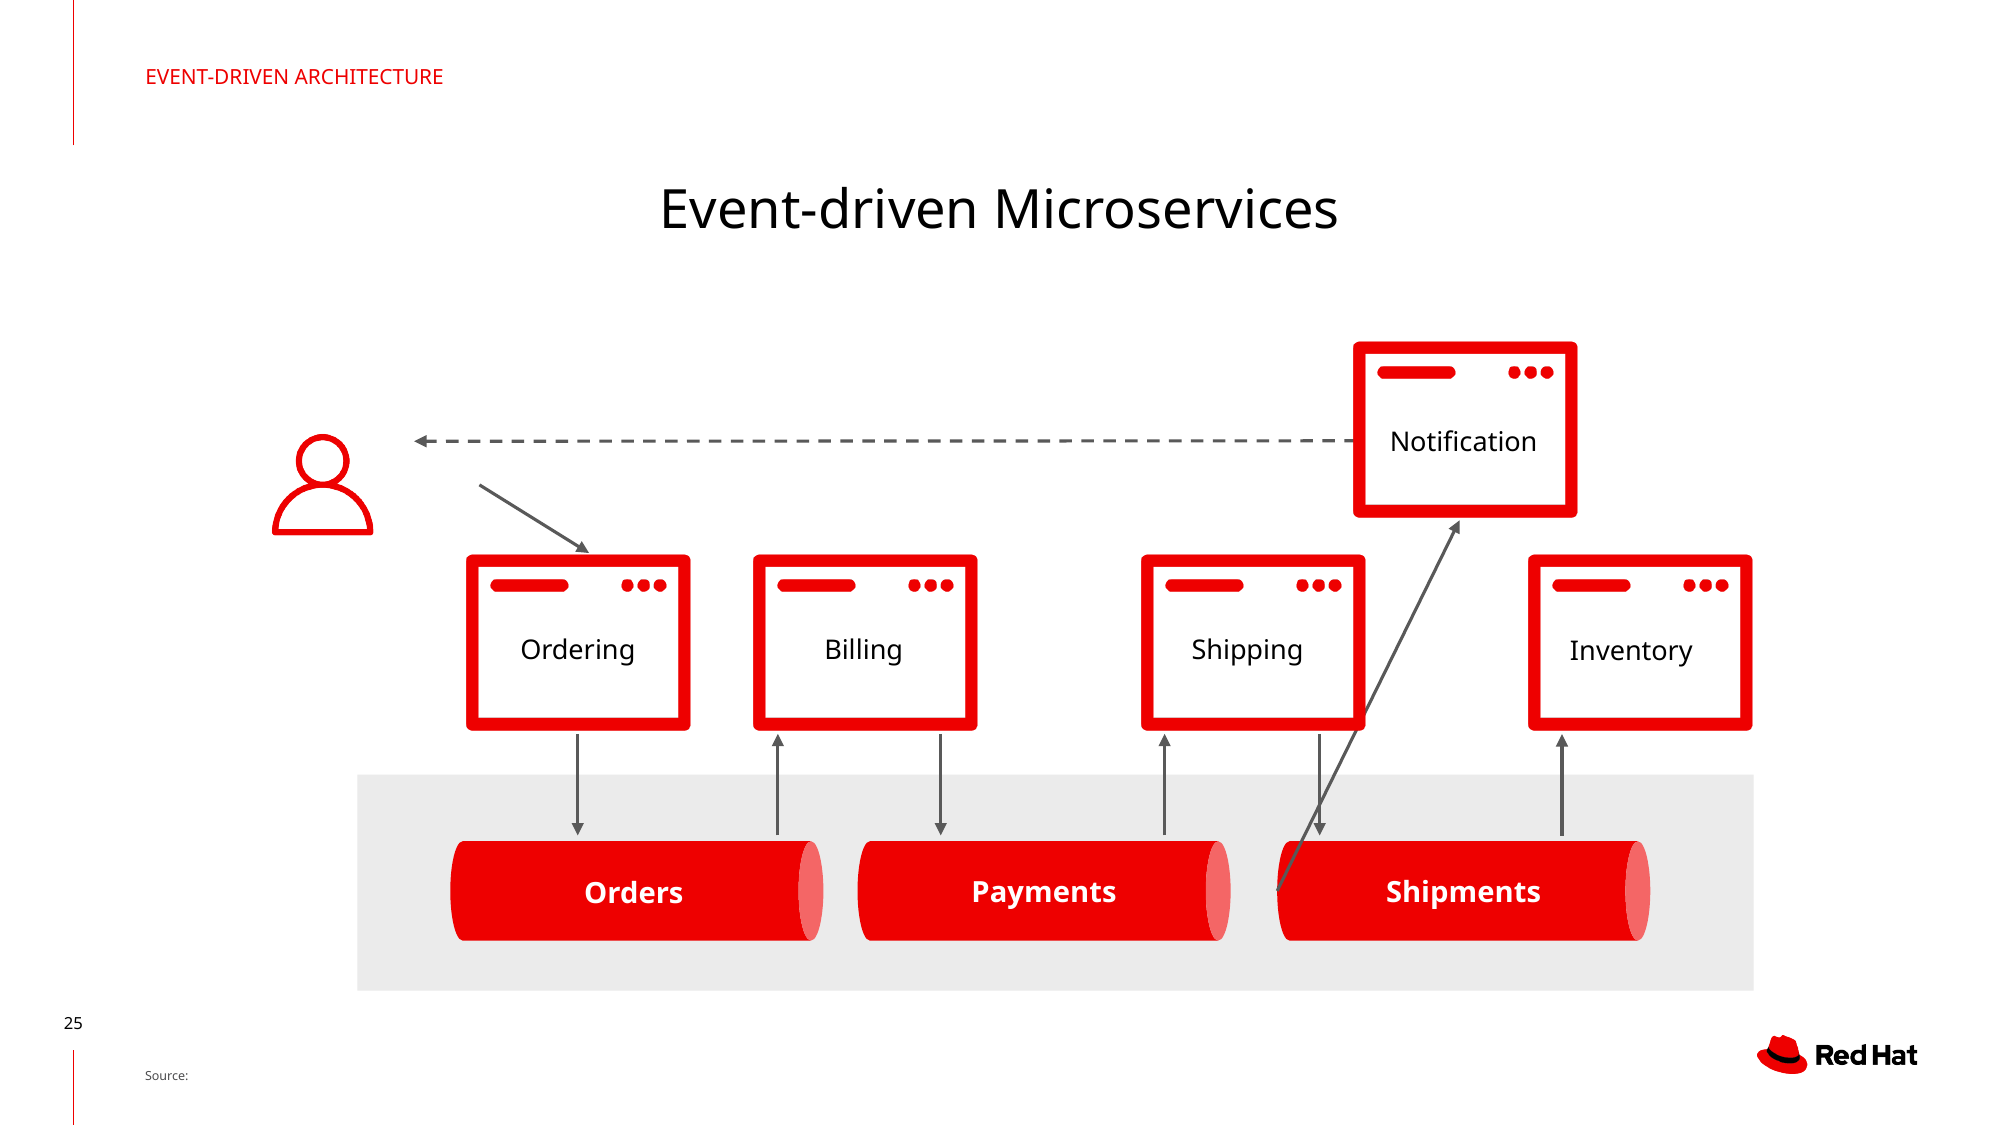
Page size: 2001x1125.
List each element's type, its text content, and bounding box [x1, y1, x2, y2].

text_box [357, 774, 1754, 991]
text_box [1459, 585, 1464, 842]
text_box [450, 841, 824, 941]
text_box Orders [490, 867, 778, 916]
text_box Shipments [1319, 867, 1608, 915]
subtitle Source: [145, 1012, 1652, 1104]
text_box Payments [900, 867, 1188, 915]
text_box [1205, 841, 1231, 940]
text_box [798, 841, 824, 940]
picture [1757, 1035, 1918, 1074]
picture [246, 407, 399, 561]
slide_number ‹#› [13, 1012, 134, 1036]
text_box [857, 841, 1231, 941]
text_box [479, 484, 590, 554]
title Event-driven Microservices [287, 155, 1713, 314]
text_box [1277, 841, 1651, 941]
picture [1124, 282, 1769, 789]
picture [736, 495, 994, 789]
text_box Change Data Capture [1625, 841, 1651, 940]
subtitle EVENT-DRIVEN ARCHITECTURE [73, 9, 919, 143]
picture [449, 495, 706, 789]
